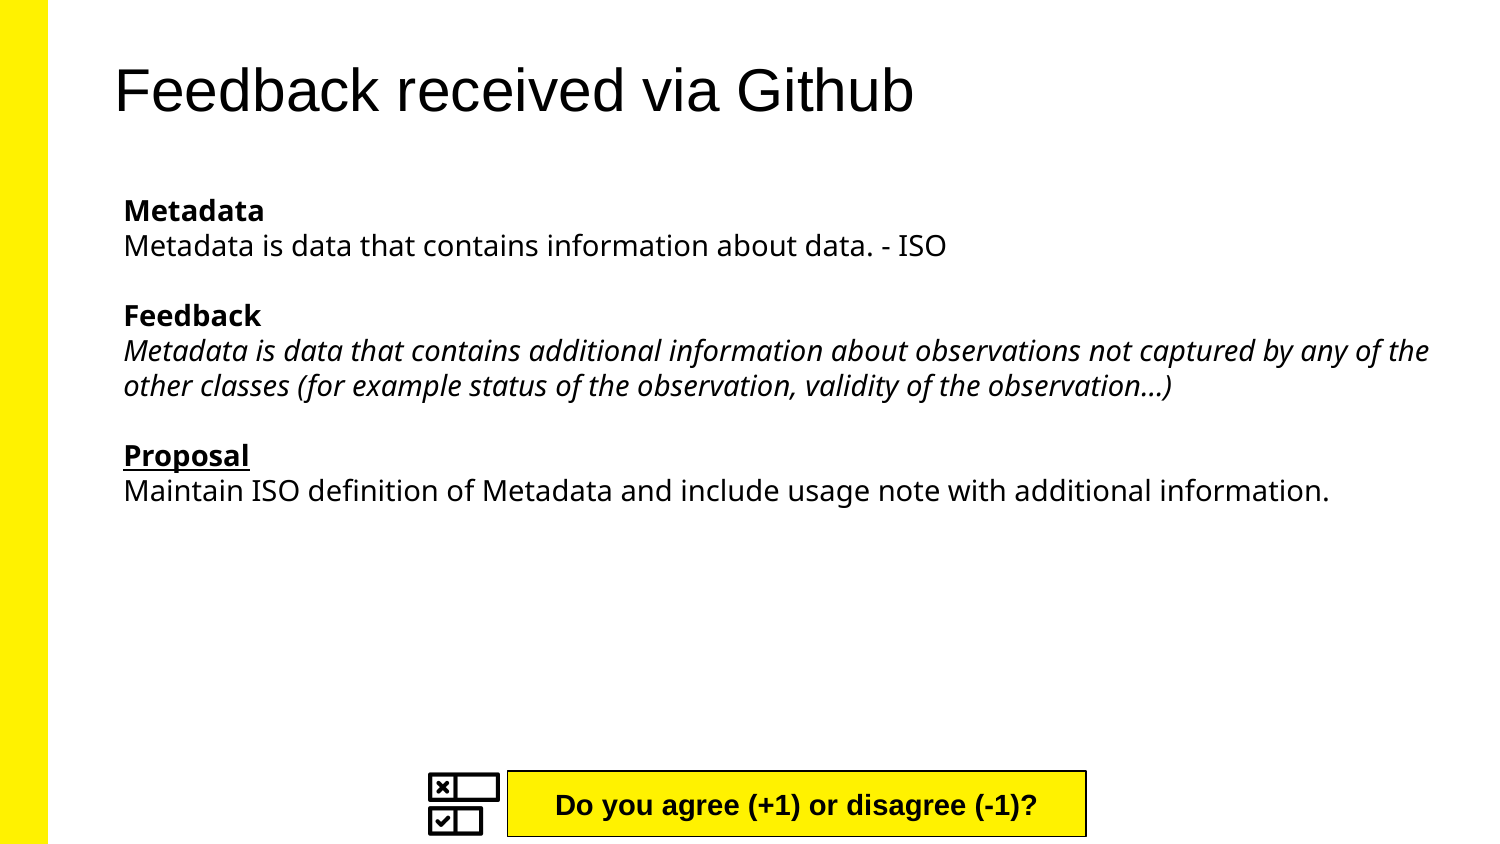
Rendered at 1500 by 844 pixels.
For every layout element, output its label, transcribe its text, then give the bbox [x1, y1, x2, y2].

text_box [427, 767, 1087, 840]
text_box Metadata Metadata is data that contains information about data. - ISO Feedback Metadata is data that contains additional information about observations not captured by any of the other classes (for example status of the observation, validity of the observation…) Proposal Maintain ISO definition of Metadata and include usage note with additional information. [108, 177, 1450, 557]
text_box Feedback received via Github [103, 44, 1458, 167]
